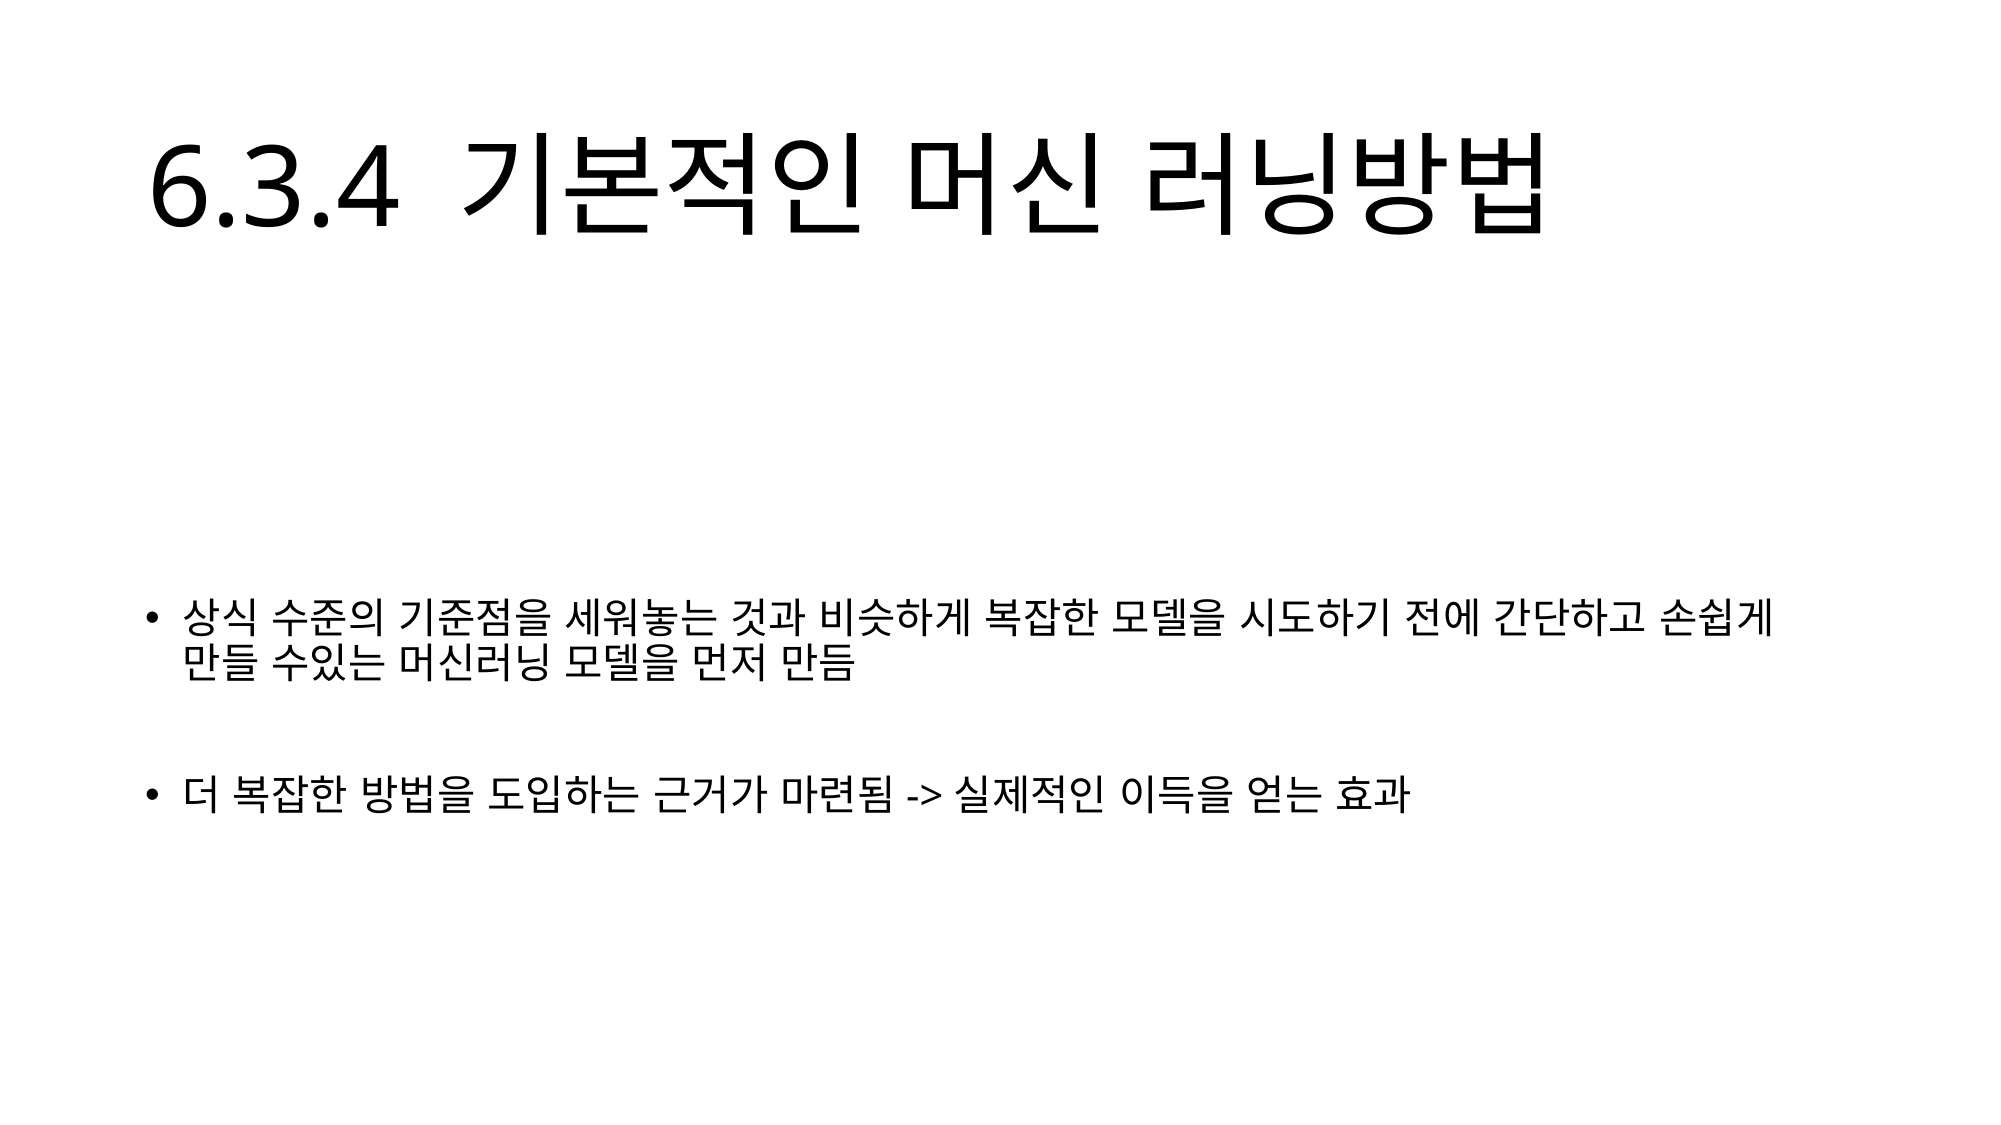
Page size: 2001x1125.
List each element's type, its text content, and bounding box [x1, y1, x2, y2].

title 6.3.4 기본적인 머신 러닝방법 [132, 63, 1648, 259]
list 상식 수준의 기준점을 세워놓는 것과 비슷하게 복잡한 모델을 시도하기 전에 간단하고 손쉽게 만들 수있는 머신러닝 모델을 먼저 만듬 더 복잡한 방법을 도입하는 근거가 마련됨->실제적인 이득을 얻는 효과 [130, 426, 1795, 990]
